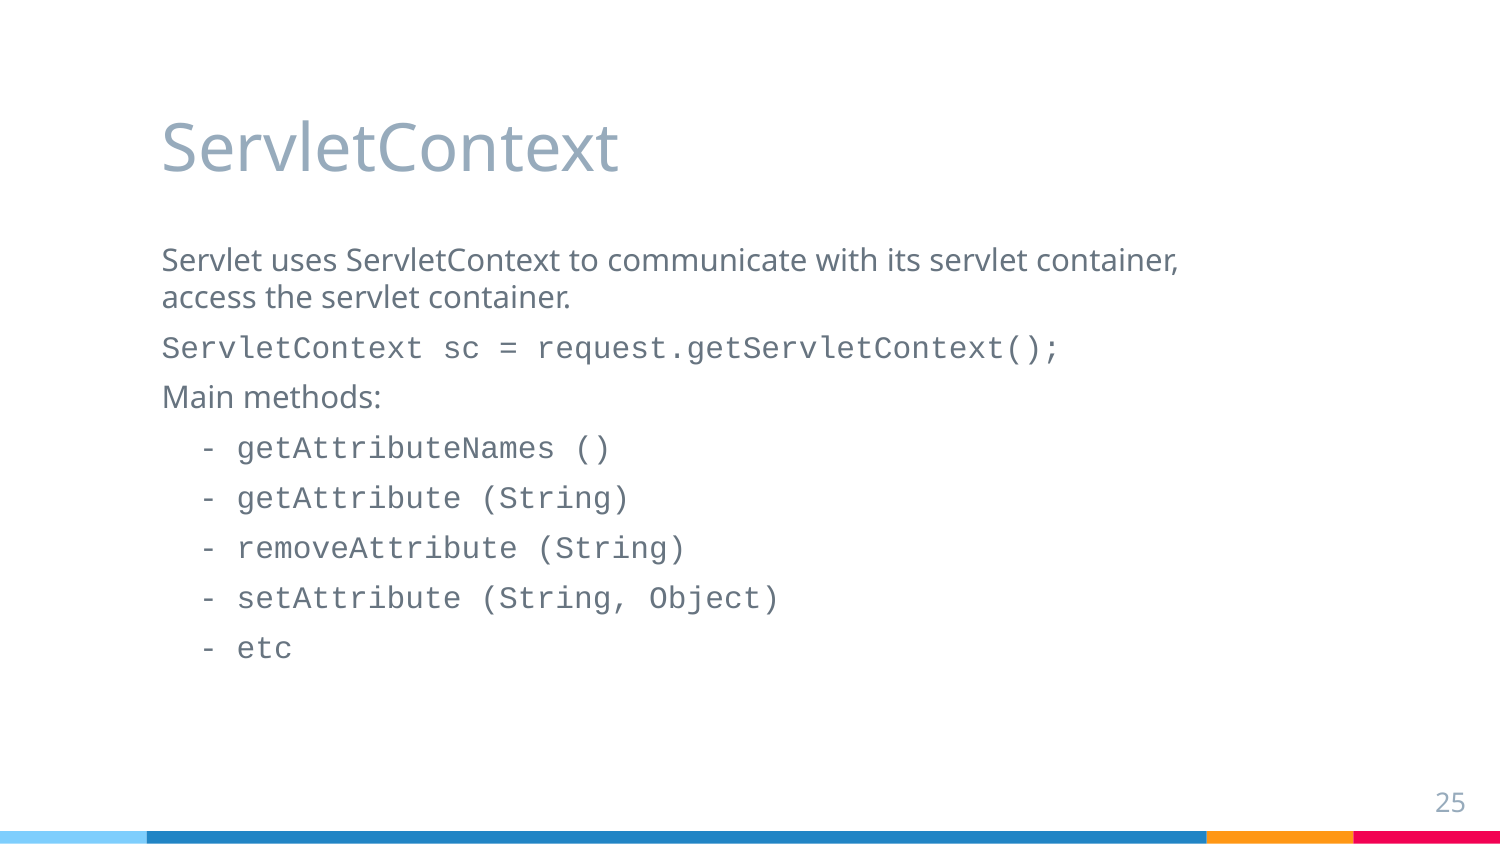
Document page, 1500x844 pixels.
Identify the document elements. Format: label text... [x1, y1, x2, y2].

slide_number 25 [1391, 770, 1482, 822]
title ServletContext [146, 58, 1207, 200]
list Servlet uses ServletContext to communicate with its servlet container, access the servlet container. ServletContext sc = request.getServletContext(); Main methods: - getAttributeNames () - getAttribute (String) - removeAttribute (String) - setAttribute (String, Object) - etc [146, 225, 1207, 809]
